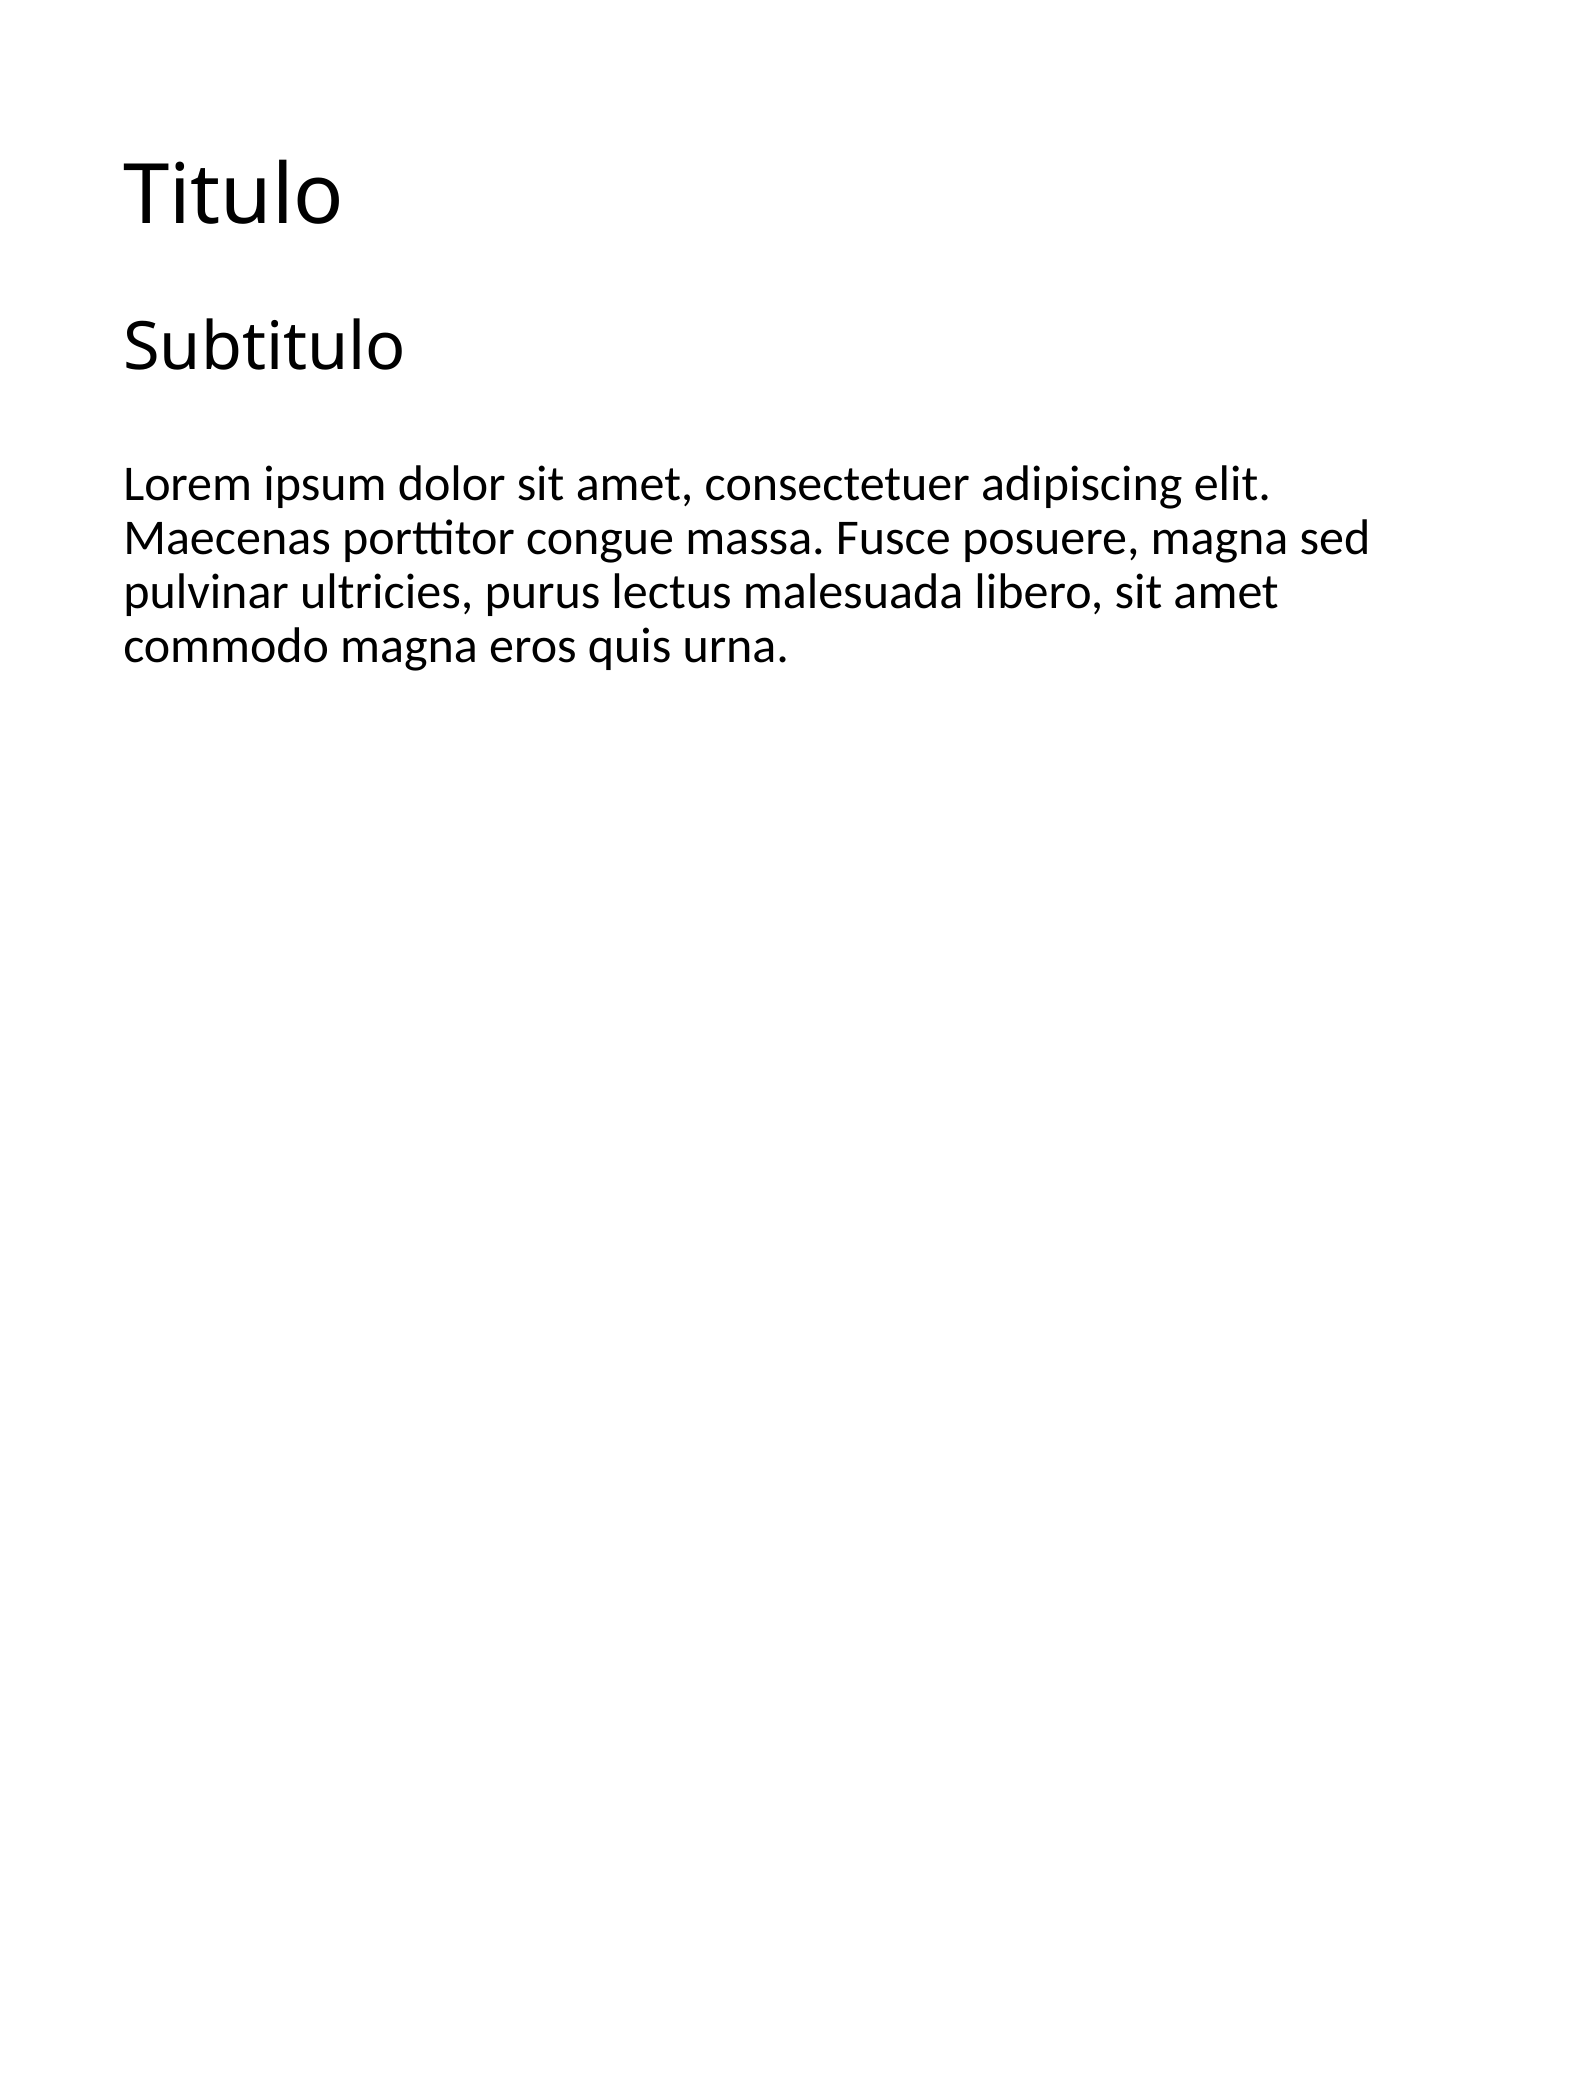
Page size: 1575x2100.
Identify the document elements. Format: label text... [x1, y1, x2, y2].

text_box Subtitulo [108, 247, 1467, 450]
list Lorem ipsum dolor sit amet, consectetuer adipiscing elit. Maecenas porttitor congue massa. Fusce posuere, magna sed pulvinar ultricies, purus lectus malesuada libero, sit amet commodo magna eros quis urna. [108, 450, 1467, 762]
title Titulo [108, 111, 1467, 247]
